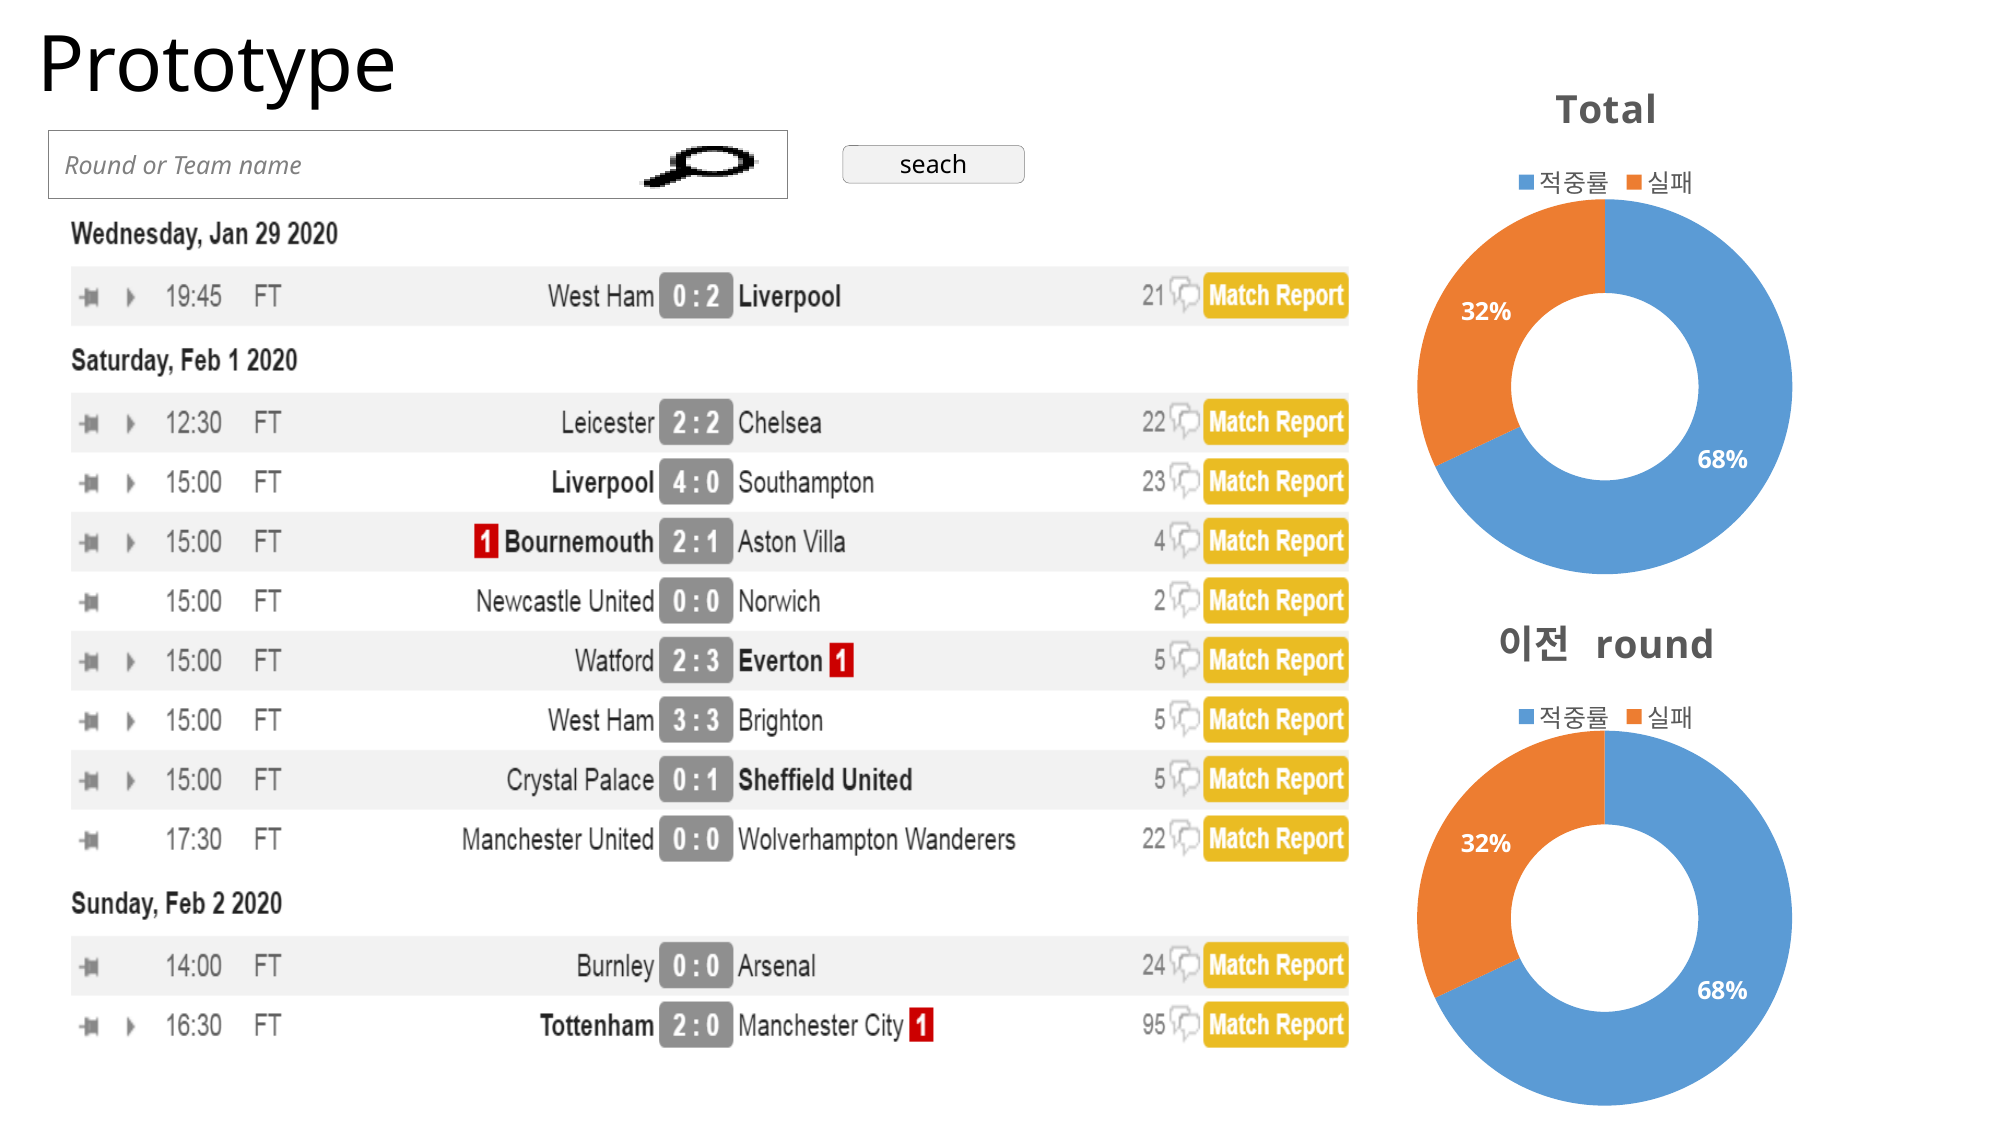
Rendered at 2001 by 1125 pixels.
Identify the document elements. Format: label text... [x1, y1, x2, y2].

title Prototype [22, 16, 1748, 117]
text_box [48, 119, 822, 213]
picture [58, 216, 1364, 1104]
text_box seach [841, 144, 1026, 185]
chart [1292, 50, 1921, 1125]
